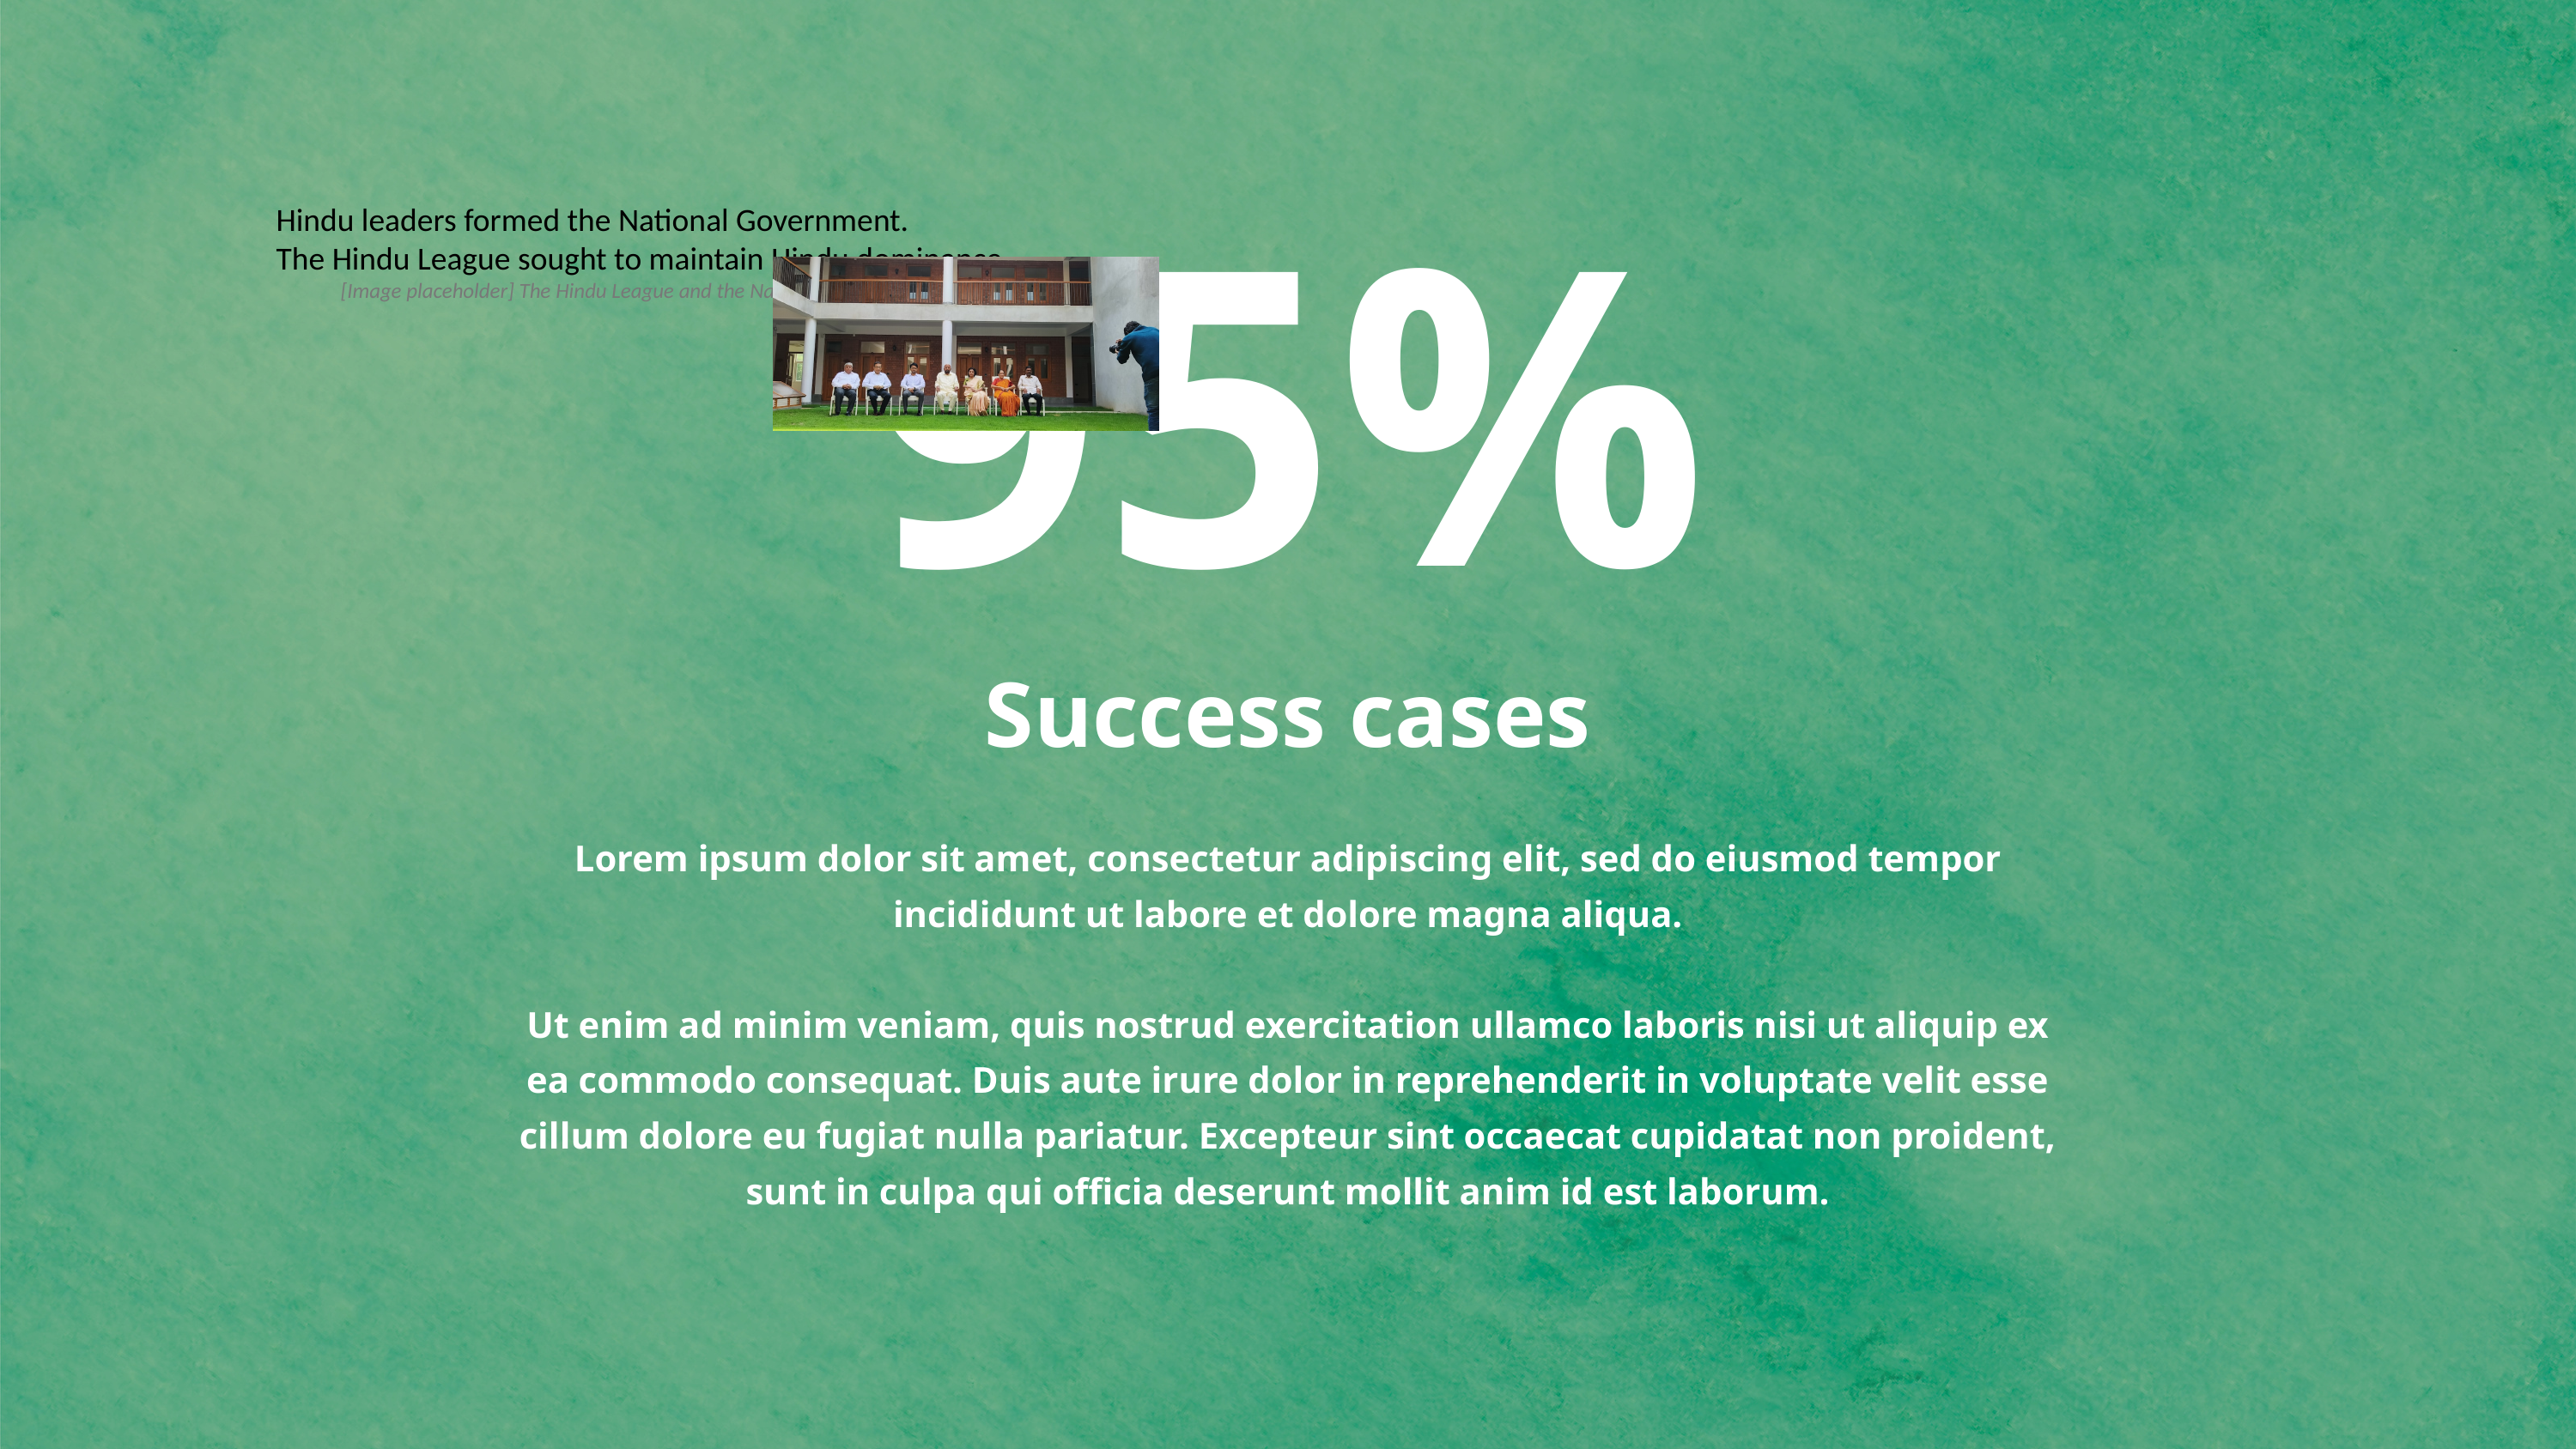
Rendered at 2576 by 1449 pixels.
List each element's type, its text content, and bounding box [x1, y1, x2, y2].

text_box Lorem ipsum dolor sit amet, consectetur adipiscing elit, sed do eiusmod tempor incididunt ut labore et dolore magna aliqua. Ut enim ad minim veniam, quis nostrud exercitation ullamco laboris nisi ut aliquip ex ea commodo consequat. Duis aute irure dolor in reprehenderit in voluptate velit esse cillum dolore eu fugiat nulla pariatur. Excepteur sint occaecat cupidatat non proident, sunt in culpa qui officia deserunt mollit anim id est laborum. [501, 823, 2075, 1212]
text_box Hindu leaders formed the National Government. The Hindu League sought to maintain Hindu dominance. [Image placeholder] The Hindu League and the National Government [263, 193, 1024, 309]
text_box [0, 0, 2576, 1449]
text_box 95% [611, 142, 1965, 649]
picture [772, 257, 1160, 432]
text_box Success cases [707, 663, 1869, 766]
